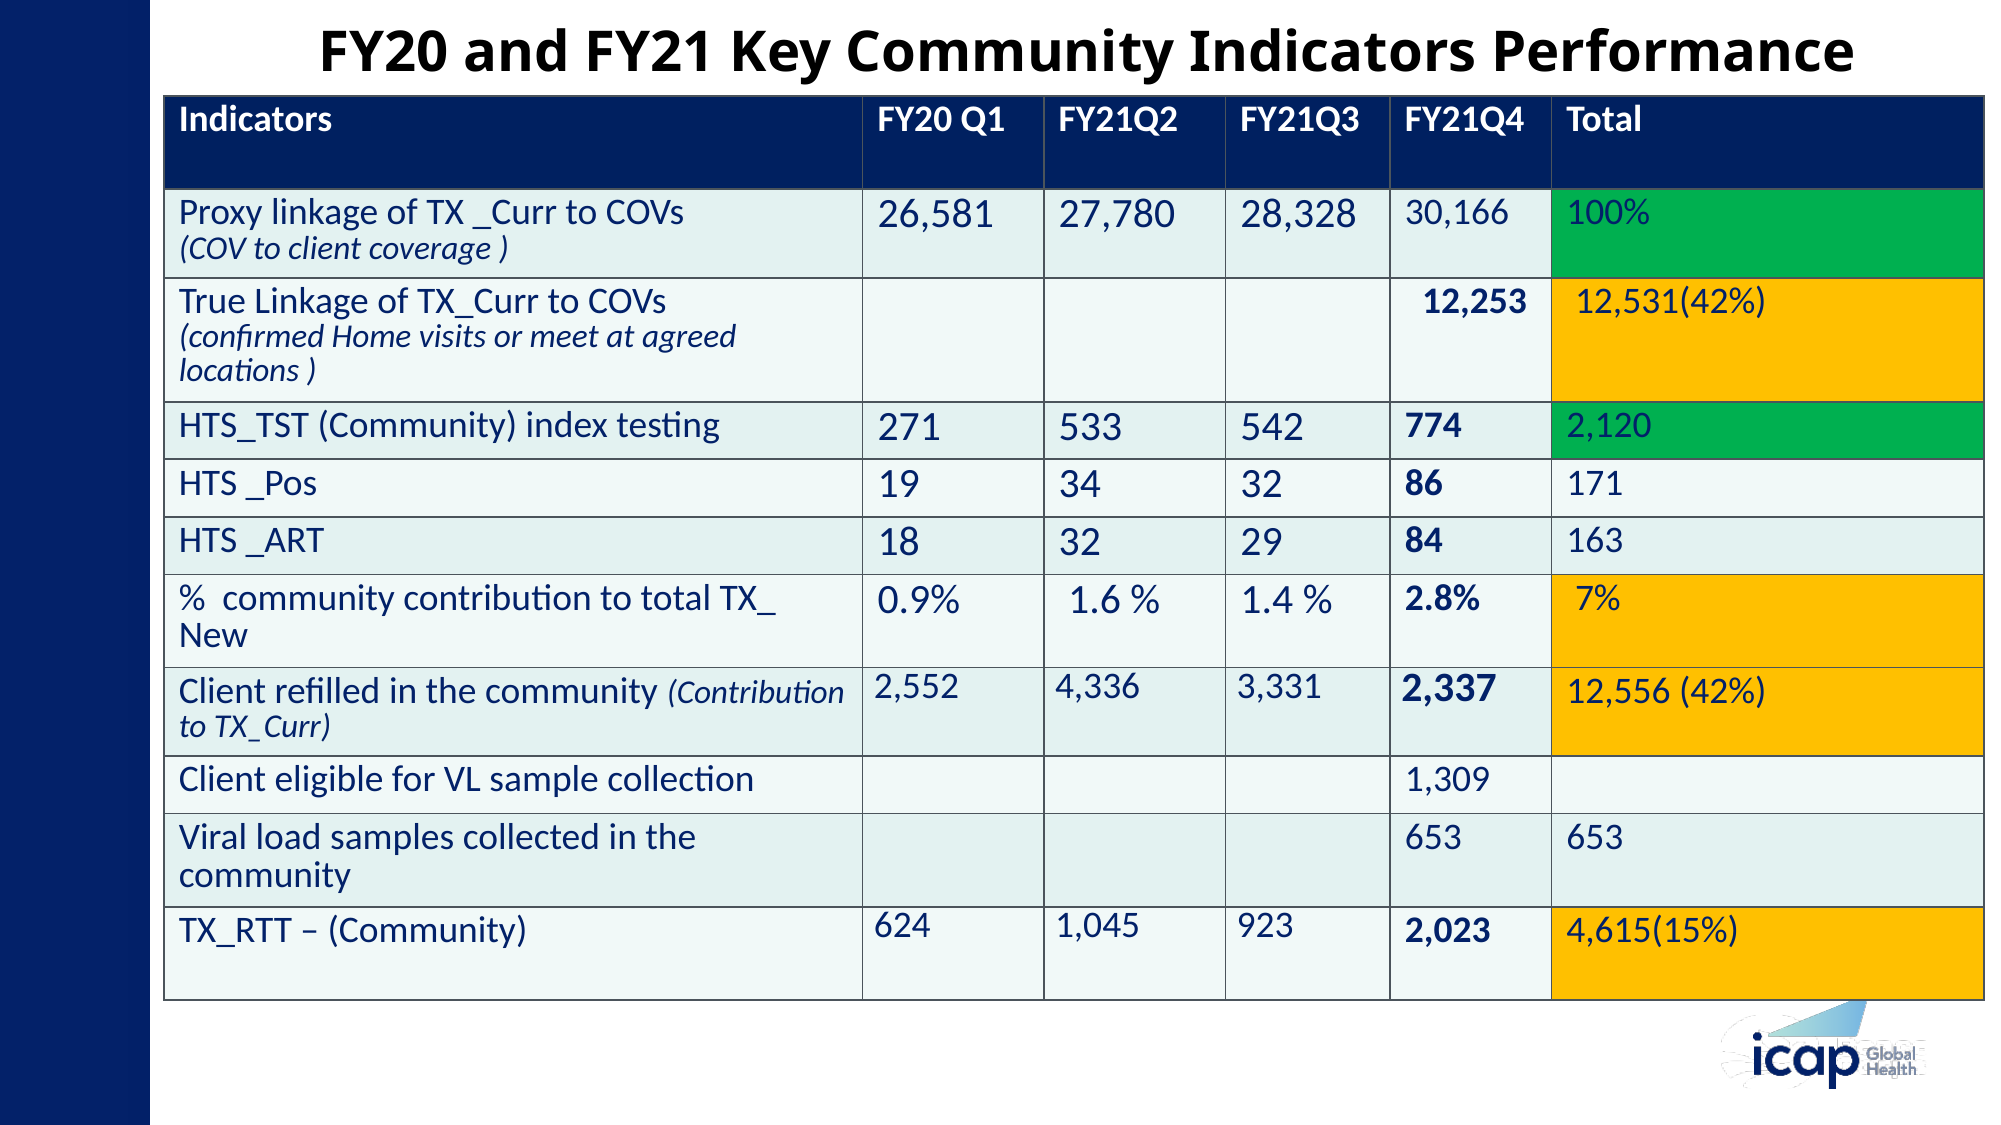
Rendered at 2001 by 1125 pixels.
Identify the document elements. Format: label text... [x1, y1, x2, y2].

table_cell 26,581 [863, 190, 1043, 277]
table_cell 19 [863, 460, 1043, 516]
table_cell 12,556 (42%) [1552, 668, 1983, 755]
table_header FY21Q4 [1391, 97, 1551, 188]
table_cell 32 [1226, 460, 1389, 516]
table_cell 653 [1391, 814, 1551, 906]
table_cell 29 [1226, 518, 1389, 574]
table_cell 923 [1226, 908, 1389, 999]
table_cell 30,166 [1391, 190, 1551, 277]
table_cell HTS _Pos [165, 460, 862, 516]
title FY20 and FY21 Key Community Indicators Performance [163, 2, 1985, 95]
table_cell 18 [863, 518, 1043, 574]
table_cell 542 [1226, 403, 1389, 458]
table_cell 2,552 [863, 668, 1043, 755]
table_header Total [1552, 97, 1983, 188]
table_cell [863, 757, 1043, 813]
table_cell 2.8% [1391, 575, 1551, 667]
table_cell True Linkage of TX_Curr to COVs (confirmed Home visits or meet at agreed locations ) [165, 279, 862, 401]
table_cell 0.9% [863, 575, 1043, 667]
table_cell 12,531(42%) [1552, 279, 1983, 401]
table_cell Proxy linkage of TX _Curr to COVs (COV to client coverage ) [165, 190, 862, 277]
table_cell 624 [863, 908, 1043, 999]
table_cell 27,780 [1045, 190, 1225, 277]
table_cell 1,045 [1045, 908, 1225, 999]
picture [1753, 1001, 1916, 1089]
table_cell 533 [1045, 403, 1225, 458]
table_cell 32 [1045, 518, 1225, 574]
table_cell 1.4 % [1226, 575, 1389, 667]
table_header FY21Q3 [1226, 97, 1389, 188]
table_cell [1045, 814, 1225, 906]
table_cell 100% [1552, 190, 1983, 277]
table_cell 653 [1552, 814, 1983, 906]
table_cell 163 [1552, 518, 1983, 574]
table_cell [1552, 757, 1983, 813]
table_cell 2,337 [1391, 668, 1551, 755]
table_cell 2,120 [1552, 403, 1983, 458]
table_cell [1226, 814, 1389, 906]
table_header FY21Q2 [1045, 97, 1225, 188]
table_cell [863, 279, 1043, 401]
table_cell 86 [1391, 460, 1551, 516]
picture [0, 0, 150, 1125]
table_cell 1,309 [1391, 757, 1551, 813]
table_header FY20 Q1 [863, 97, 1043, 188]
table_cell 34 [1045, 460, 1225, 516]
table_cell 84 [1391, 518, 1551, 574]
table_cell 7% [1552, 575, 1983, 667]
table_cell 774 [1391, 403, 1551, 458]
table_header Indicators [165, 97, 862, 188]
table_cell Client eligible for VL sample collection [165, 757, 862, 813]
table_cell 271 [863, 403, 1043, 458]
table_cell [1045, 757, 1225, 813]
table_cell HTS_TST (Community) index testing [165, 403, 862, 458]
table_cell Client refilled in the community (Contribution to TX_Curr) [165, 668, 862, 755]
table_cell 2,023 [1391, 908, 1551, 999]
table_cell 3,331 [1226, 668, 1389, 755]
table_cell 4,615(15%) [1552, 908, 1983, 999]
table_cell 4,336 [1045, 668, 1225, 755]
table_cell 12,253 [1391, 279, 1551, 401]
table_cell Viral load samples collected in the community [165, 814, 862, 906]
table_cell TX_RTT – (Community) [165, 908, 862, 999]
table_cell 28,328 [1226, 190, 1389, 277]
table_cell [1045, 279, 1225, 401]
table_cell [1226, 279, 1389, 401]
table_cell 171 [1552, 460, 1983, 516]
table_cell % community contribution to total TX_ New [165, 575, 862, 667]
table_cell [1226, 757, 1389, 813]
table_cell 1.6 % [1045, 575, 1225, 667]
table_cell HTS _ART [165, 518, 862, 574]
table_cell [863, 814, 1043, 906]
